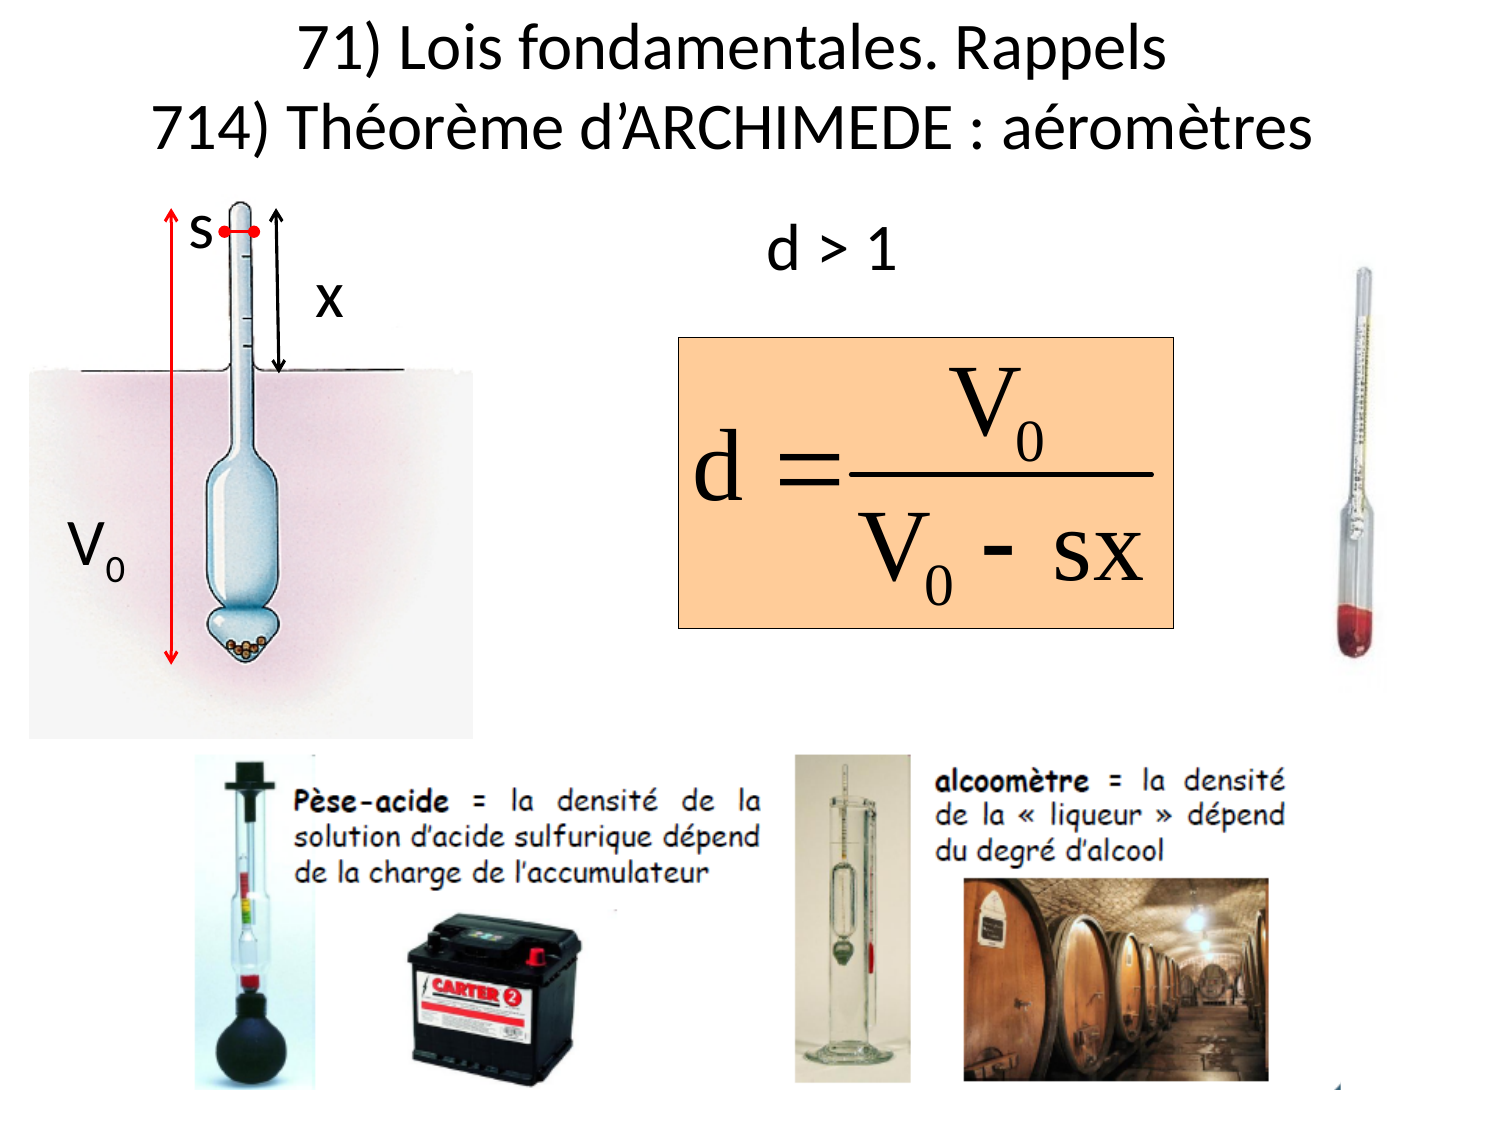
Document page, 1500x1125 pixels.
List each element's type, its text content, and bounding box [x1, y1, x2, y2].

picture [135, 751, 1341, 1090]
title 71) Lois fondamentales. Rappels 714) Théorème d’ARCHIMEDE : aéromètres [0, 0, 1500, 200]
picture [1281, 243, 1471, 693]
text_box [678, 337, 1174, 629]
text_box d > 1 [726, 196, 939, 291]
picture [29, 172, 473, 739]
